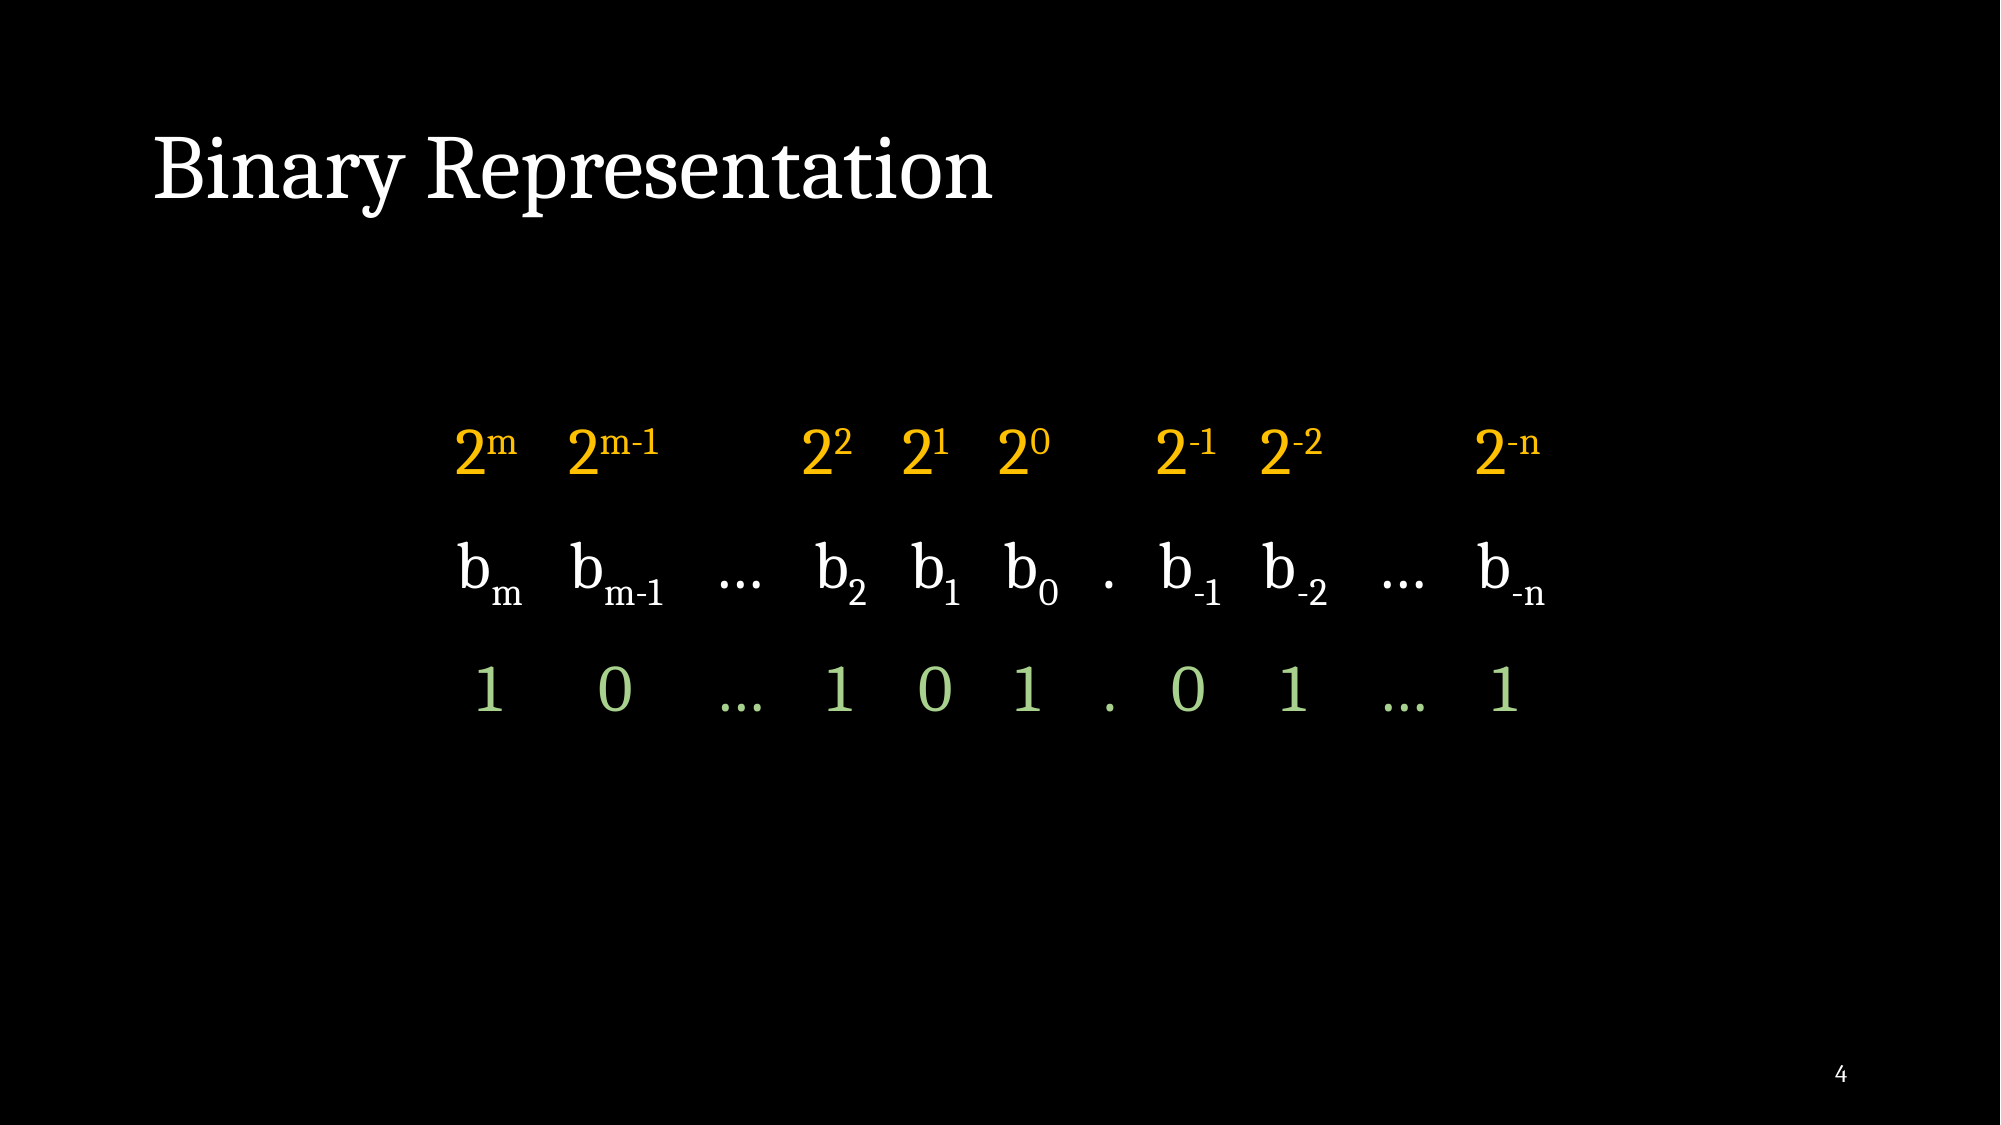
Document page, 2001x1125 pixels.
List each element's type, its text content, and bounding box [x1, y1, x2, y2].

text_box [437, 514, 1563, 611]
text_box 20 [984, 400, 1066, 496]
title Binary Representation [137, 59, 1863, 278]
text_box 2-2 [1245, 400, 1338, 496]
text_box 2m [440, 400, 533, 496]
slide_number 4 [1412, 1042, 1863, 1103]
text_box 2-n [1460, 400, 1556, 496]
text_box 2m-1 [553, 400, 673, 496]
text_box 2-1 [1142, 400, 1231, 496]
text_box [462, 637, 1533, 734]
text_box 21 [887, 400, 963, 496]
text_box 22 [788, 400, 868, 496]
